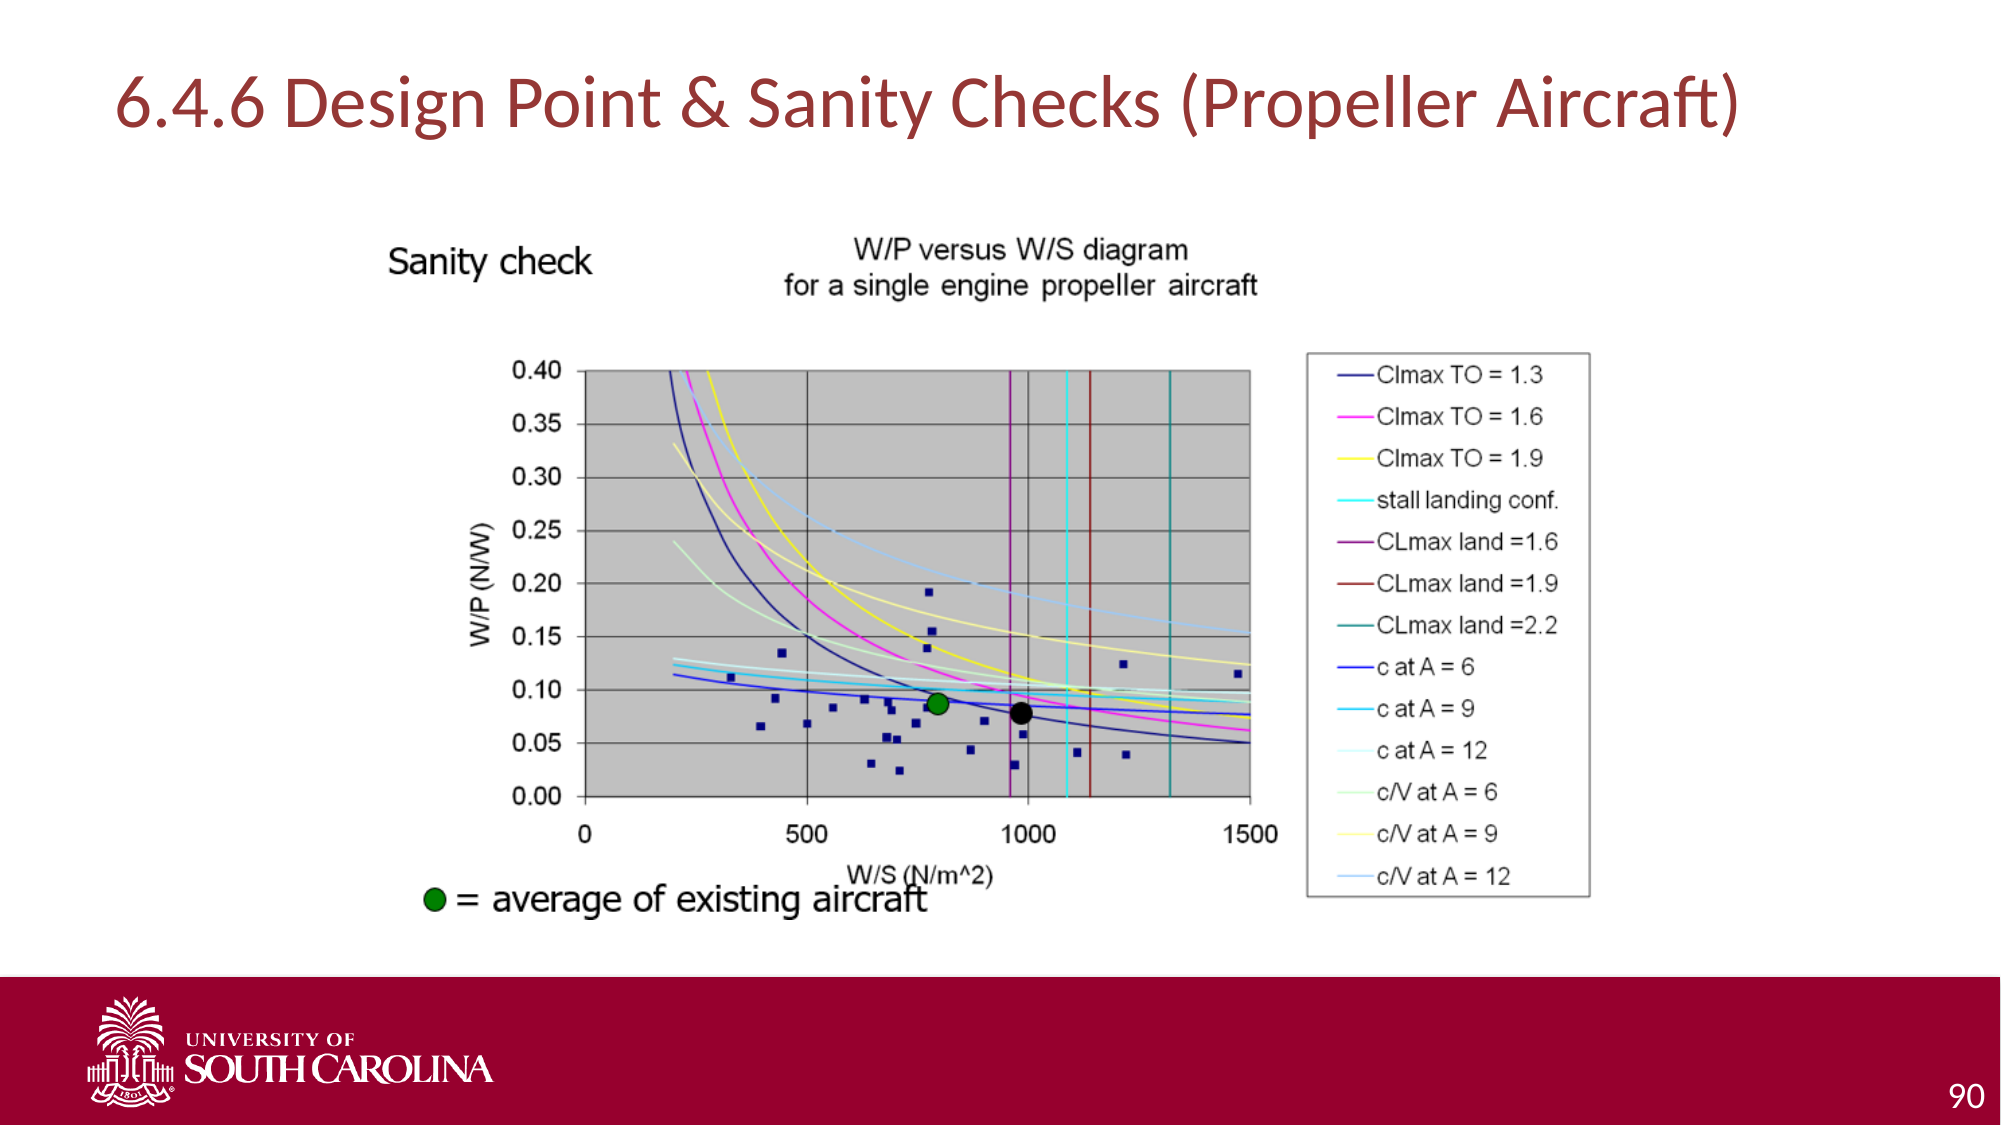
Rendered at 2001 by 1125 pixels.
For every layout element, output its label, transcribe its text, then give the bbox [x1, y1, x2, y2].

picture [386, 233, 1614, 920]
picture [0, 979, 744, 1124]
title 6.4.6 Design Point & Sanity Checks (Propeller Aircraft) [99, 45, 1900, 233]
